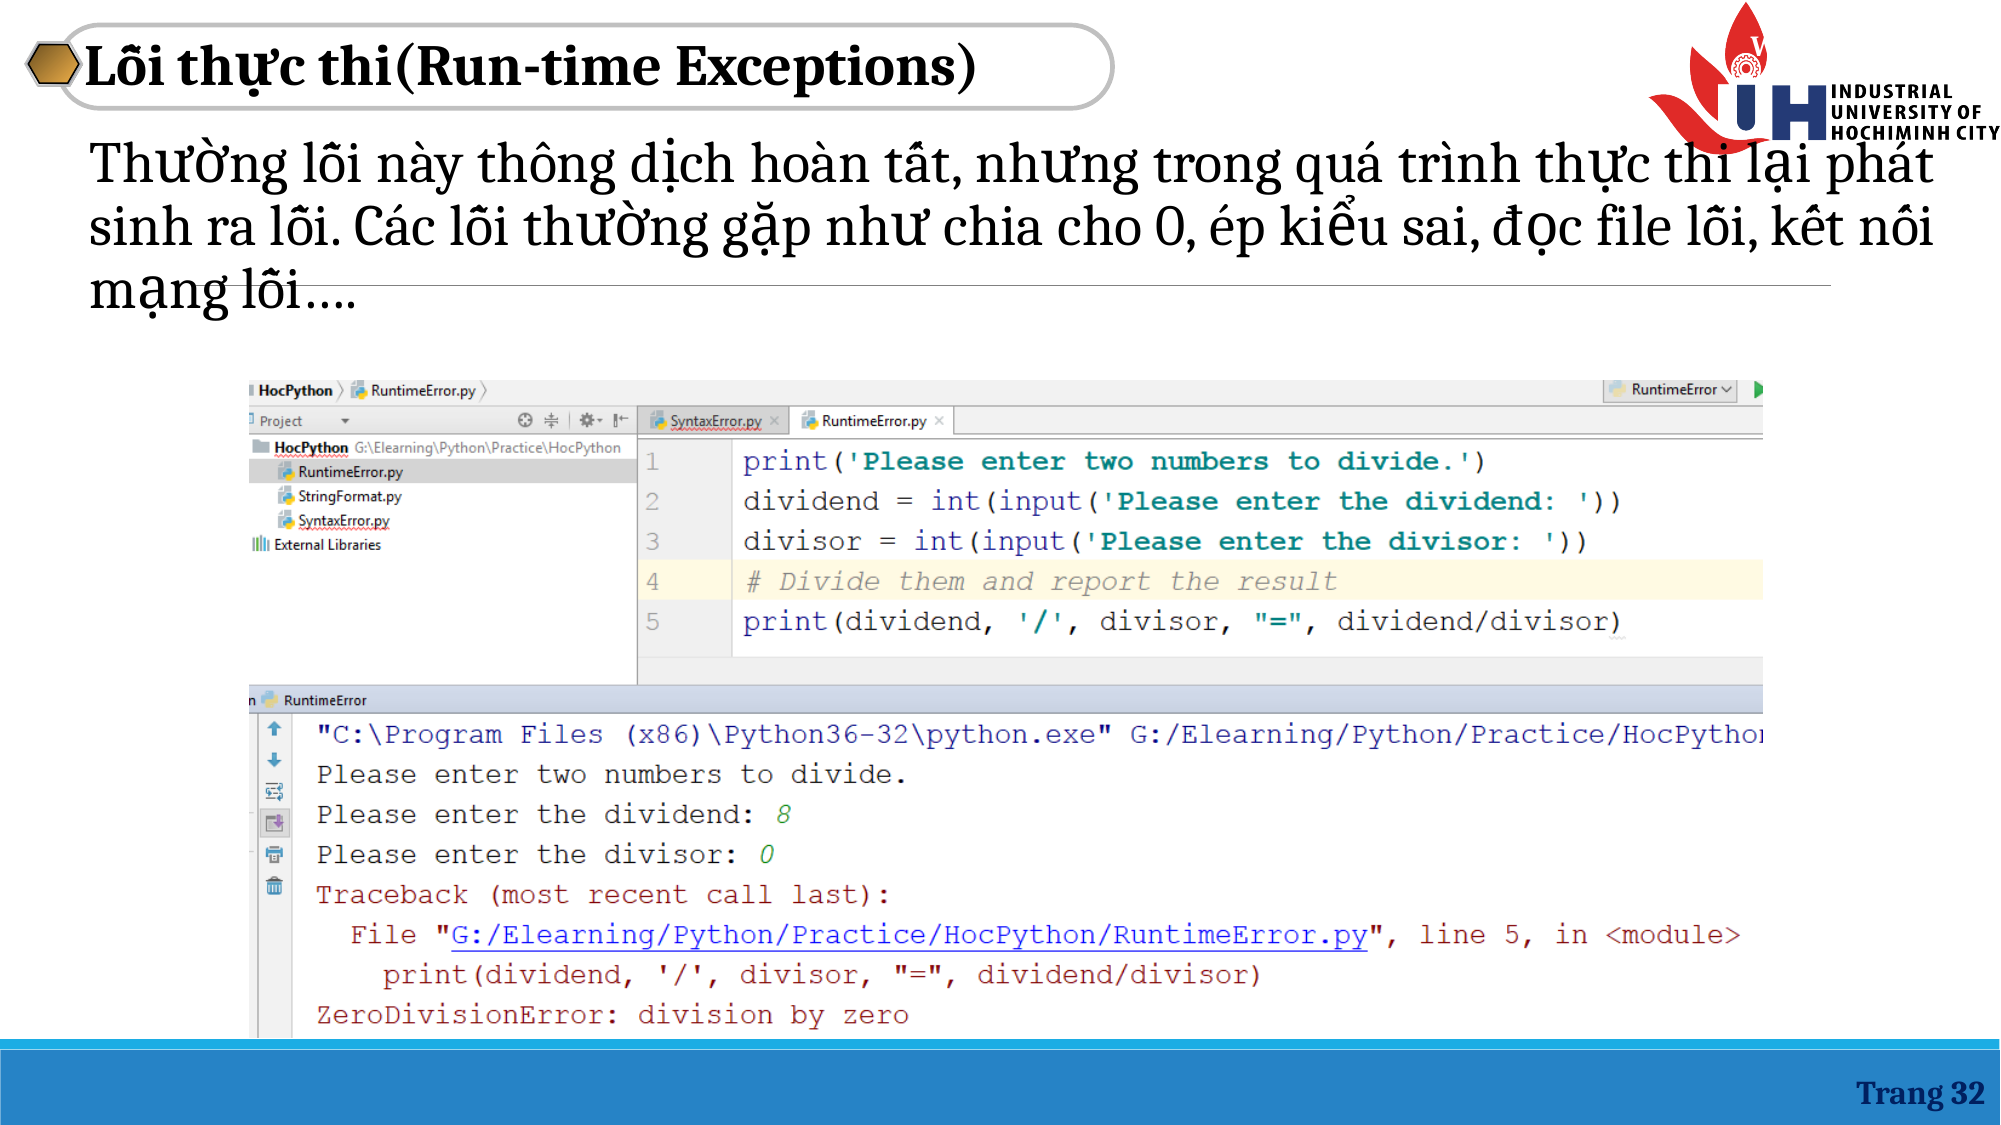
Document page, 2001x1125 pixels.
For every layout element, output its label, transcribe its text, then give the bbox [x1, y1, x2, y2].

text_box Thường lỗi này thông dịch hoàn tất, nhưng trong quá trình thực thi lại phát sinh ra lỗi. Các lỗi thường gặp như chia cho 0, ép kiểu sai, đọc file lỗi, kết nối mạng lỗi…. [74, 125, 1950, 986]
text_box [24, 24, 1113, 109]
picture [1648, 1, 2000, 155]
picture [249, 380, 1764, 1038]
slide_number Trang 32 [1533, 1060, 2000, 1121]
